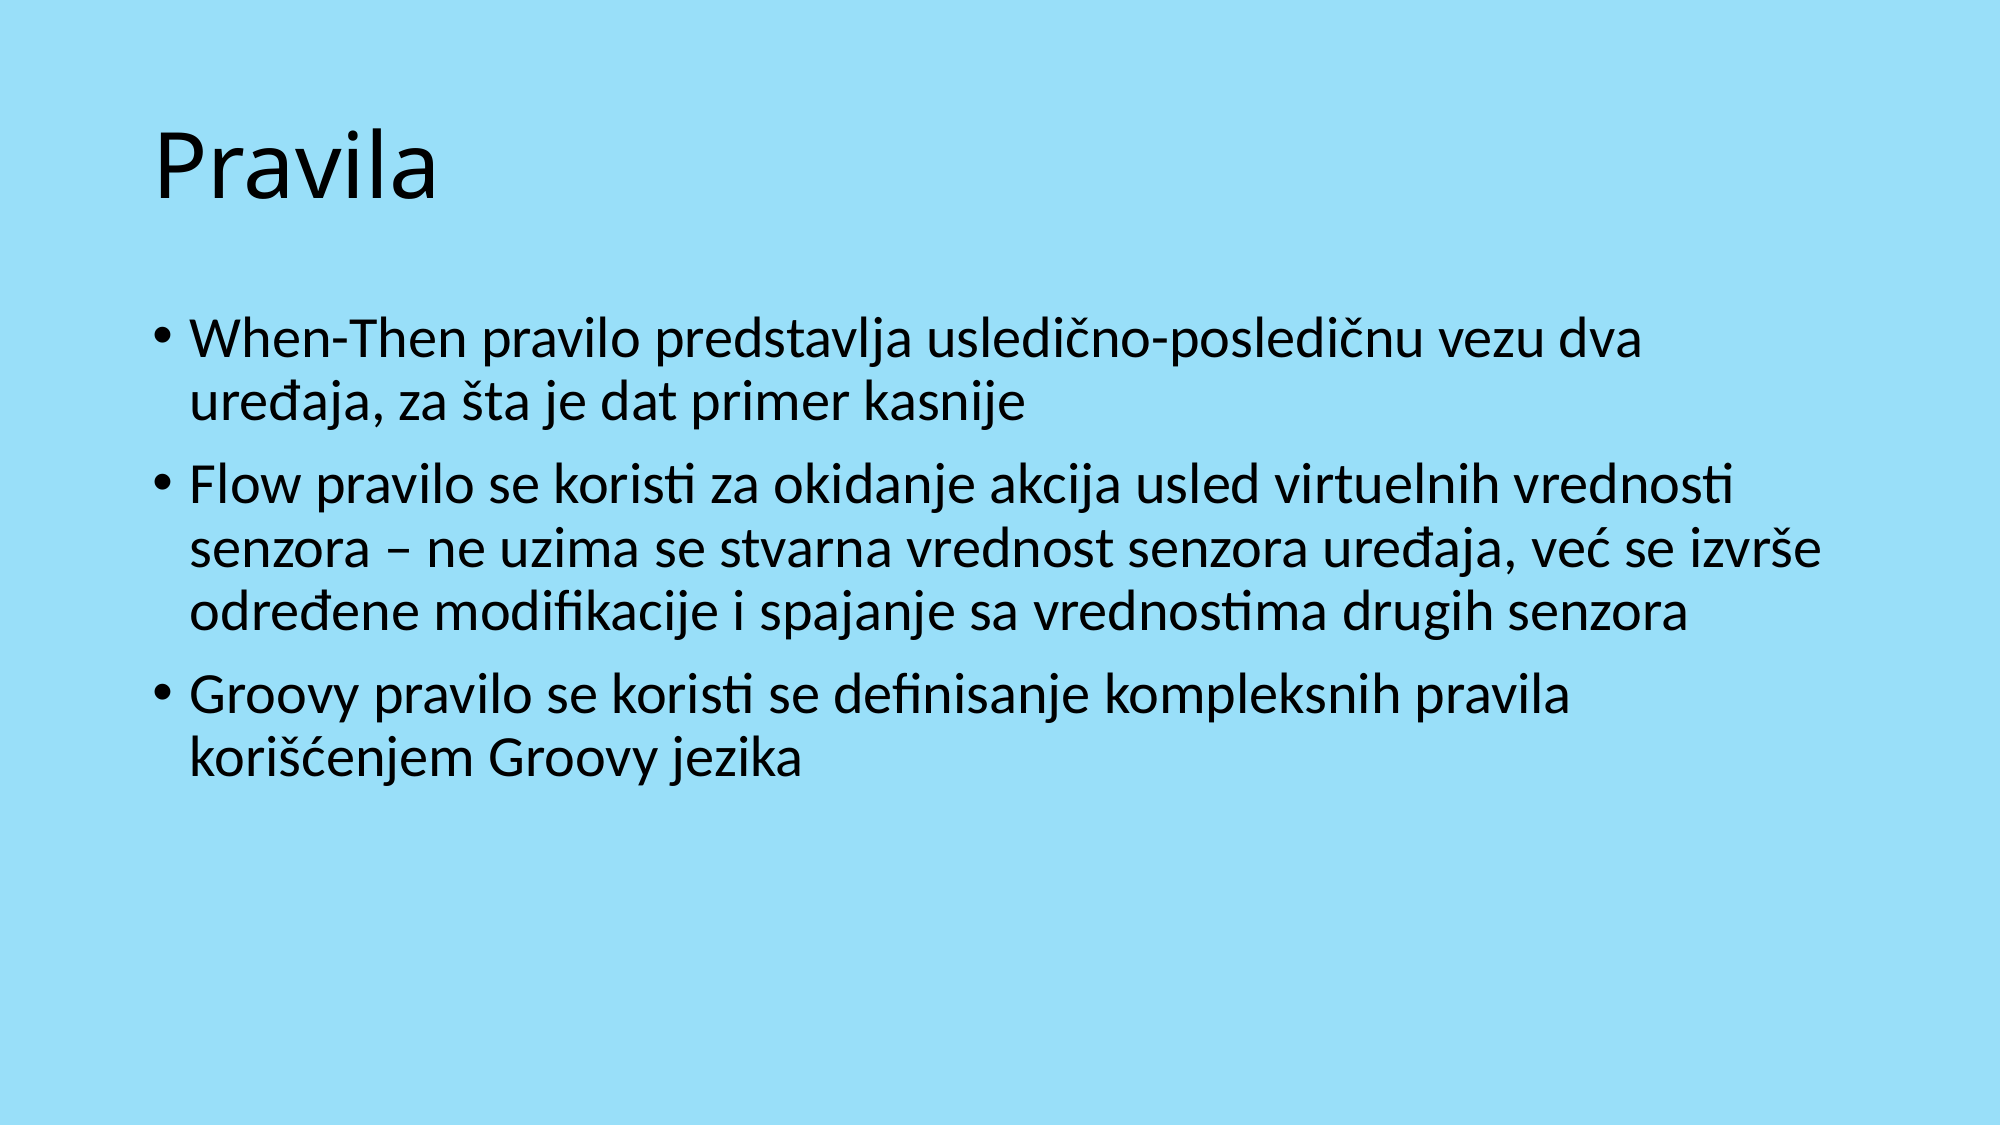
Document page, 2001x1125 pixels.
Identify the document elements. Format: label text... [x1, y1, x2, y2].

list When-Then pravilo predstavlja usledično-posledičnu vezu dva uređaja, za šta je dat primer kasnije Flow pravilo se koristi za okidanje akcija usled virtuelnih vrednosti senzora – ne uzima se stvarna vrednost senzora uređaja, već se izvrše određene modifikacije i spajanje sa vrednostima drugih senzora Groovy pravilo se koristi se definisanje kompleksnih pravila korišćenjem Groovy jezika [137, 299, 1863, 1014]
title Pravila [137, 59, 1863, 278]
